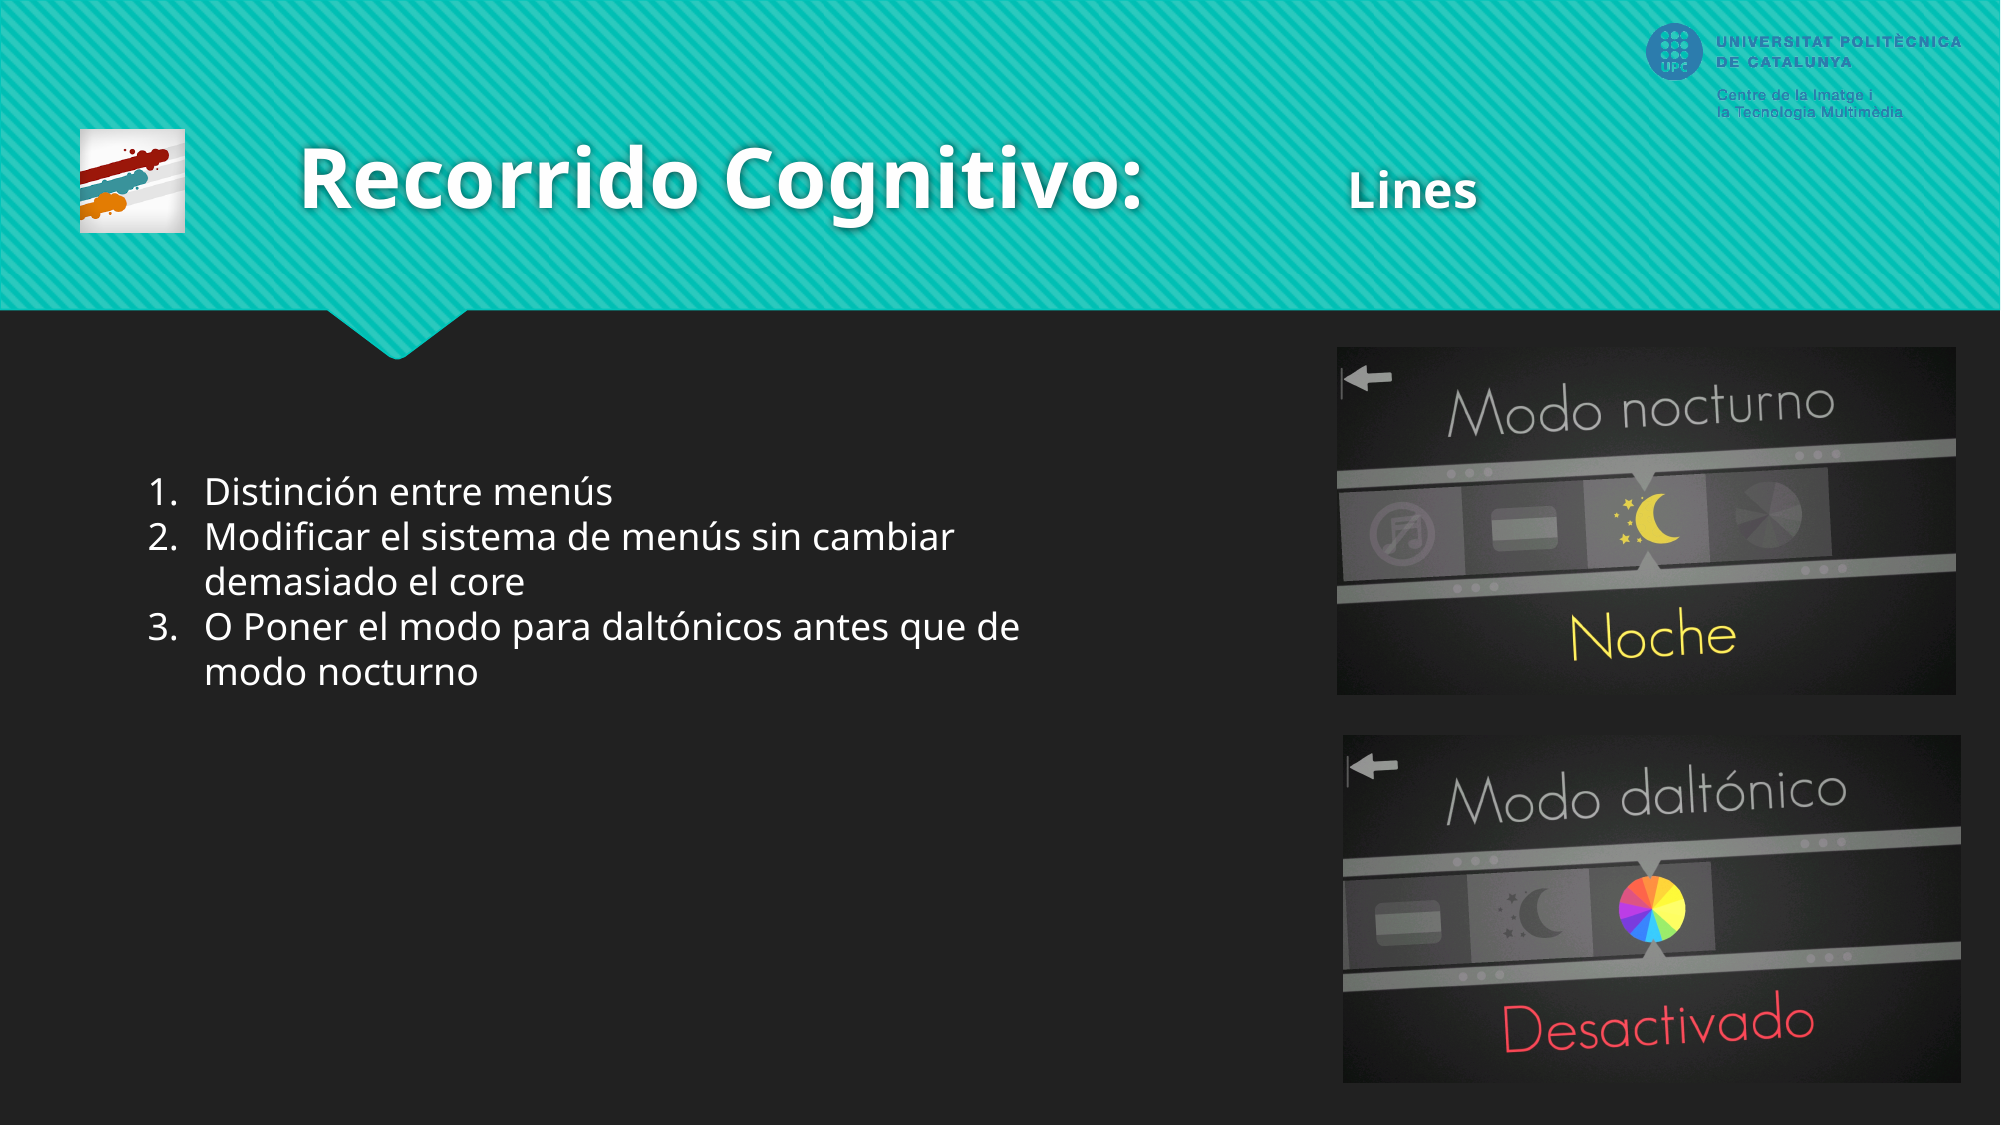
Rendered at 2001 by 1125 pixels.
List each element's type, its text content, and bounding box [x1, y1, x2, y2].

title Recorrido Cognitivo: Lines [132, 73, 1868, 233]
picture [80, 128, 185, 233]
picture [1646, 23, 1961, 120]
picture [1337, 347, 1956, 695]
picture [1342, 734, 1961, 1083]
text_box Distinción entre menús Modificar el sistema de menús sin cambiar demasiado el core O Poner el modo para daltónicos antes que de modo nocturno [132, 460, 1050, 746]
